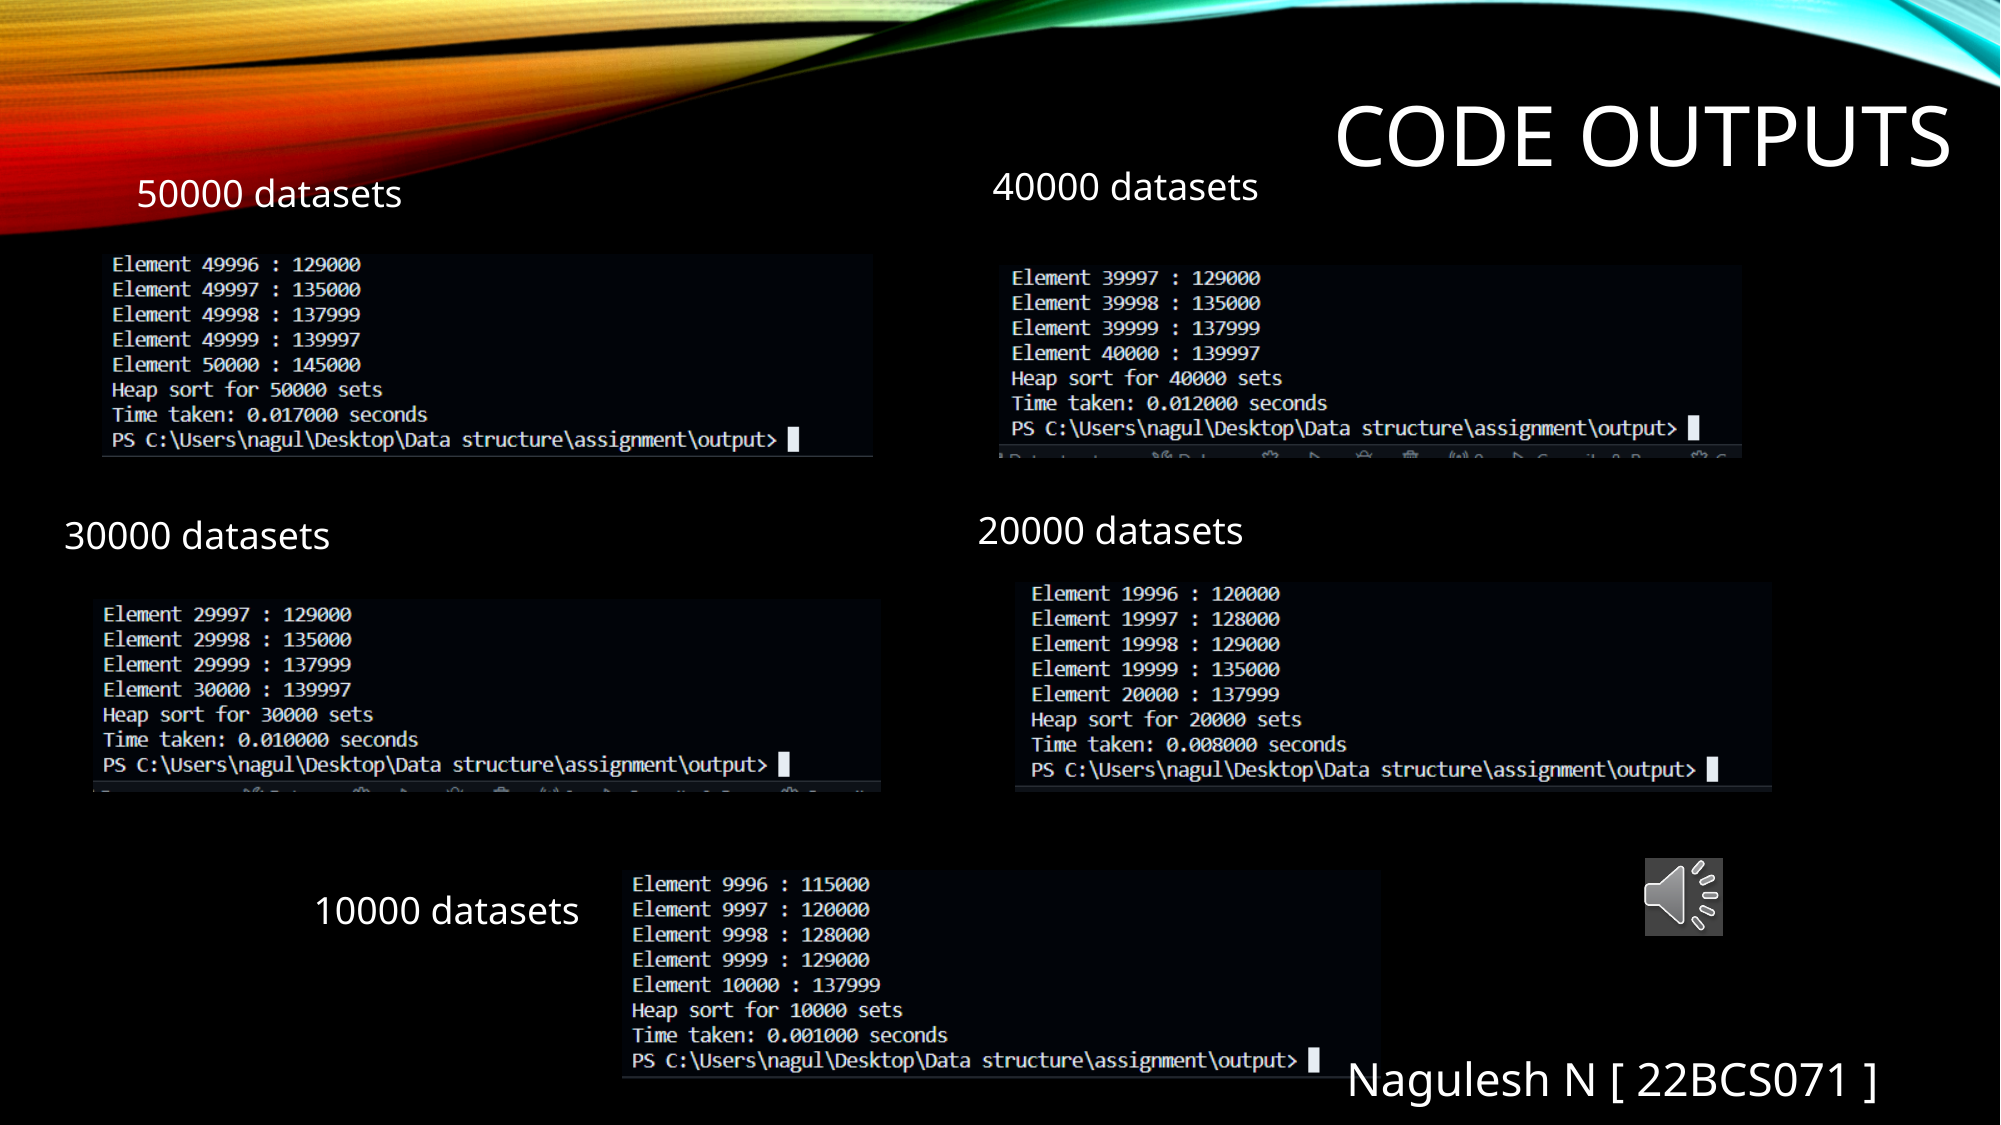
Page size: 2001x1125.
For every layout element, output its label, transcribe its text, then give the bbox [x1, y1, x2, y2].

title code outputs [622, 38, 1969, 241]
picture [1643, 856, 1724, 938]
text_box Nagulesh N [ 22BCS071 ] [1331, 989, 2000, 1125]
picture [93, 598, 882, 792]
text_box 30000 datasets [49, 505, 425, 565]
picture [101, 253, 873, 457]
picture [1014, 582, 1772, 792]
picture [999, 264, 1742, 458]
picture [622, 870, 1381, 1079]
picture [0, 0, 2000, 237]
text_box 50000 datasets [121, 162, 548, 222]
text_box 20000 datasets [962, 499, 1355, 559]
text_box 10000 datasets [298, 879, 622, 940]
text_box 40000 datasets [977, 155, 1381, 216]
